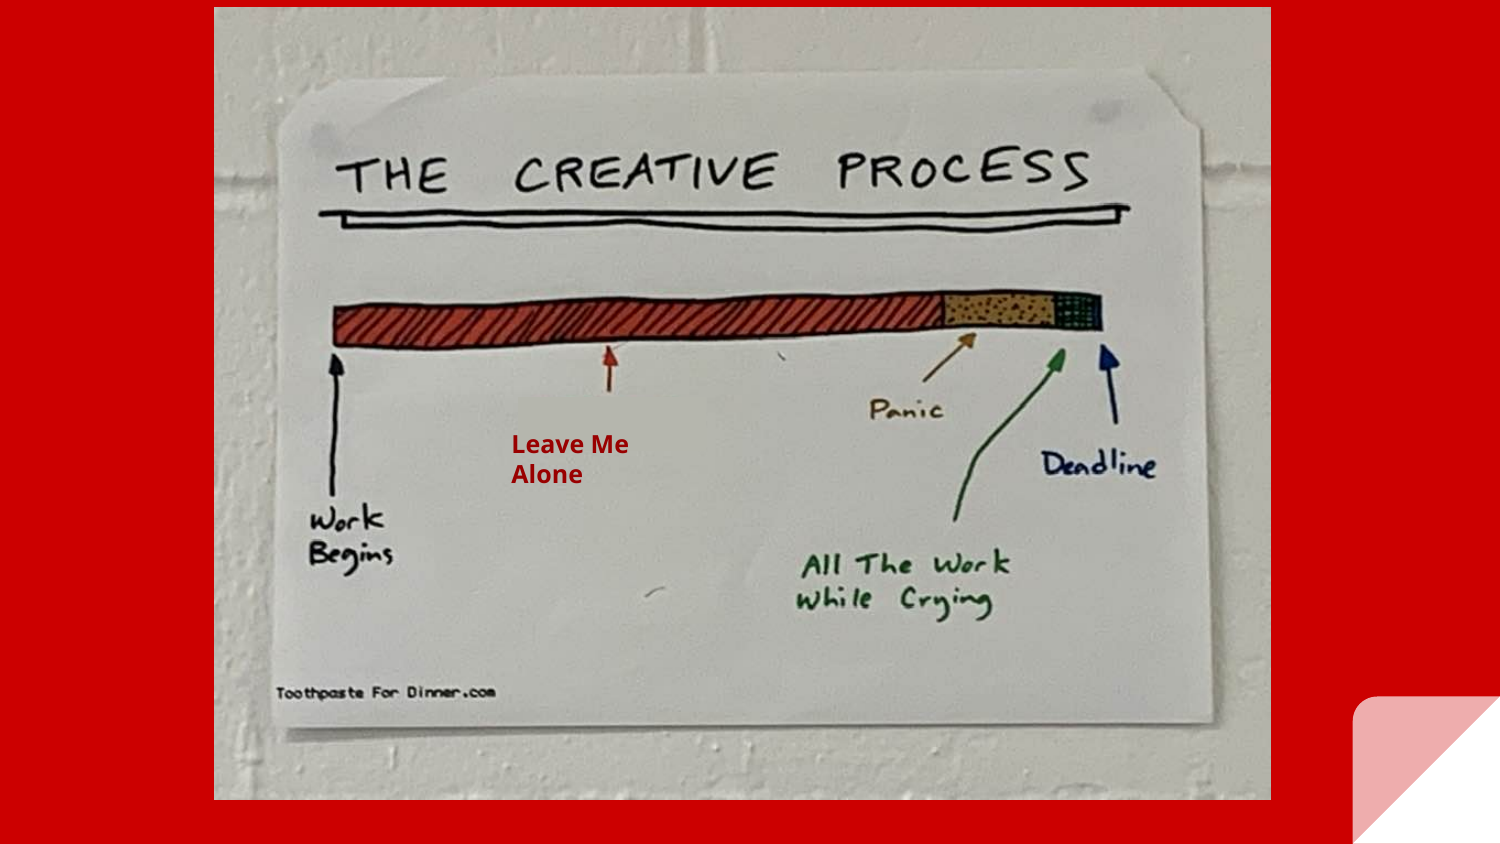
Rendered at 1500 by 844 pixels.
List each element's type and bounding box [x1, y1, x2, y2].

picture [214, 6, 1272, 800]
